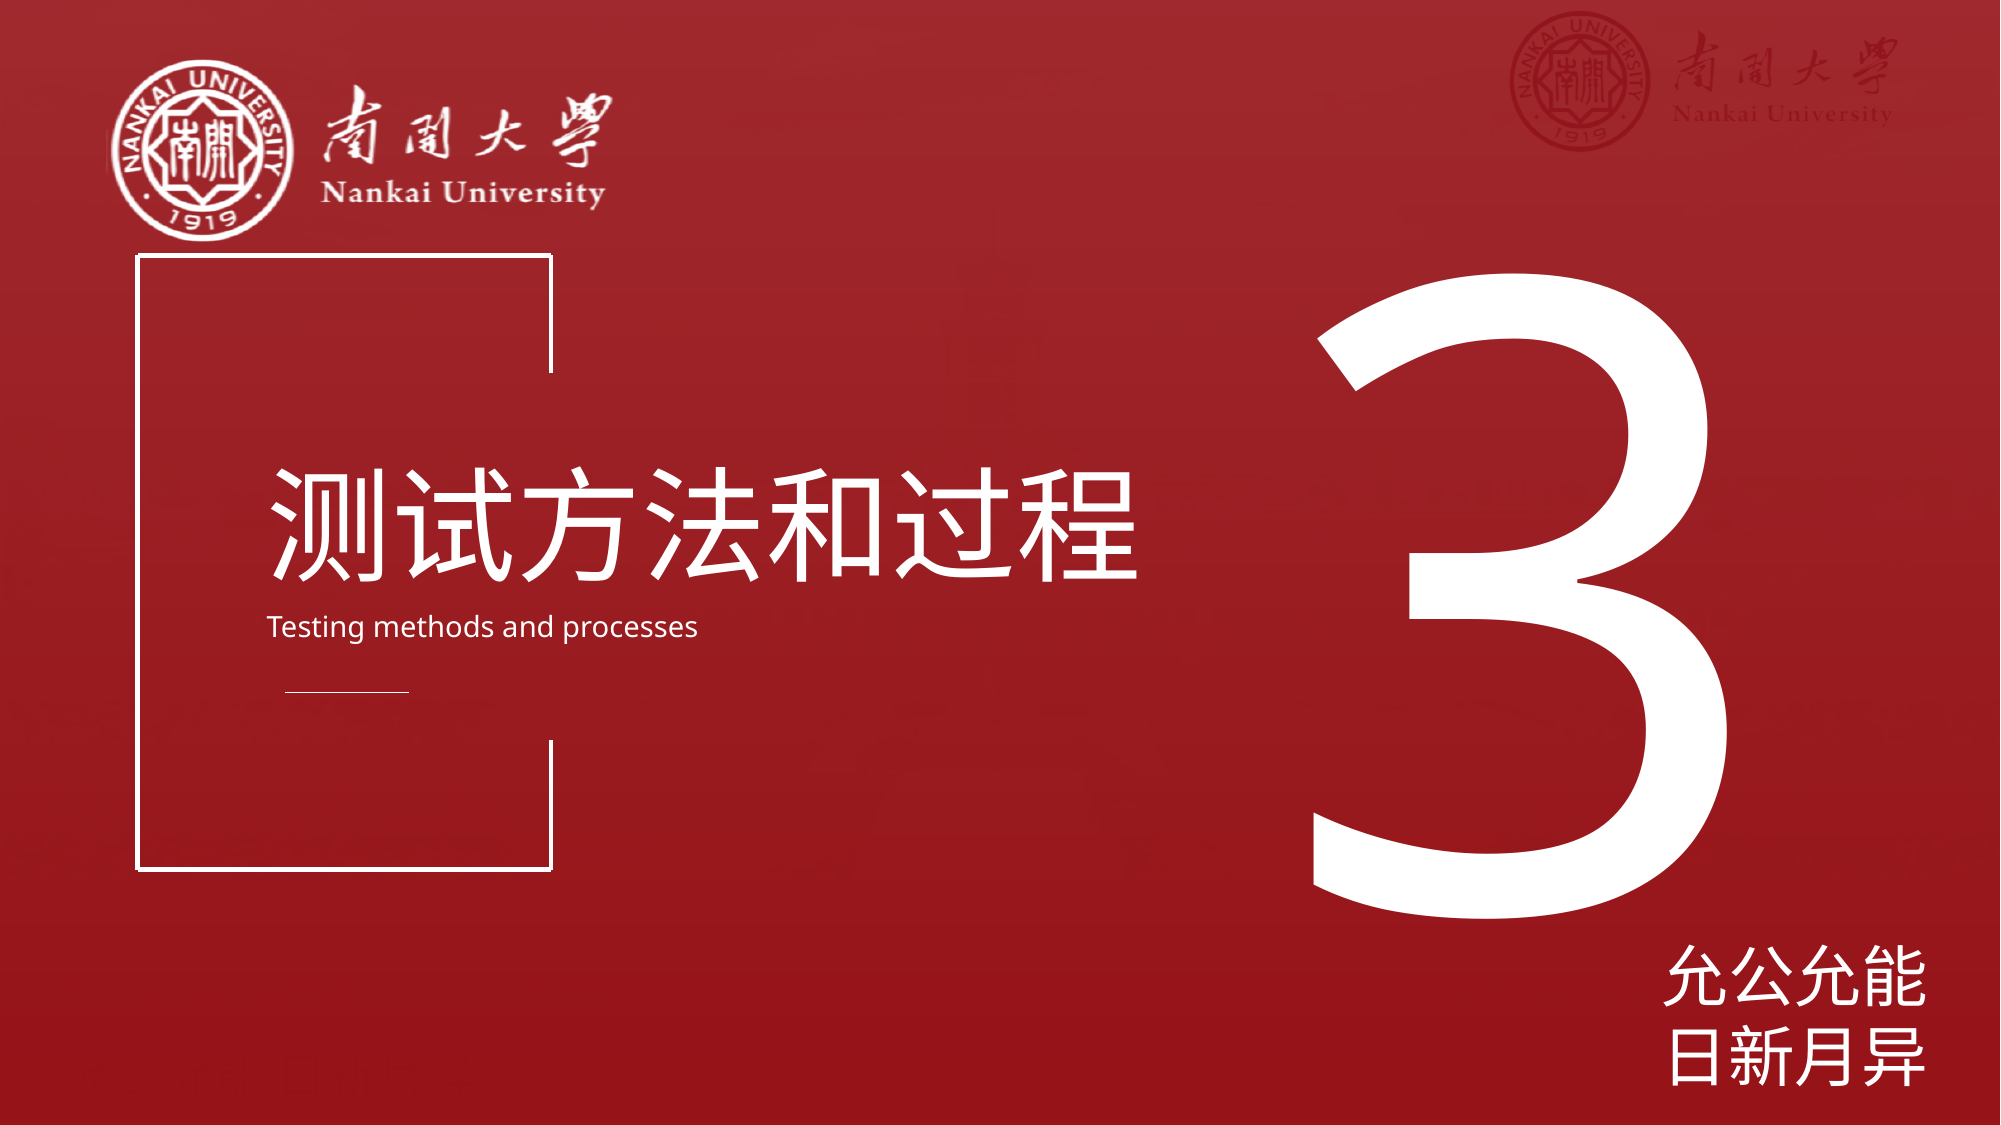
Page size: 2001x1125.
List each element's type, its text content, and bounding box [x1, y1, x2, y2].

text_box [137, 24, 1838, 1105]
text_box [0, 0, 2000, 1125]
text_box 允公允能 日新月异 [1838, 927, 2000, 1103]
picture [106, 56, 618, 245]
